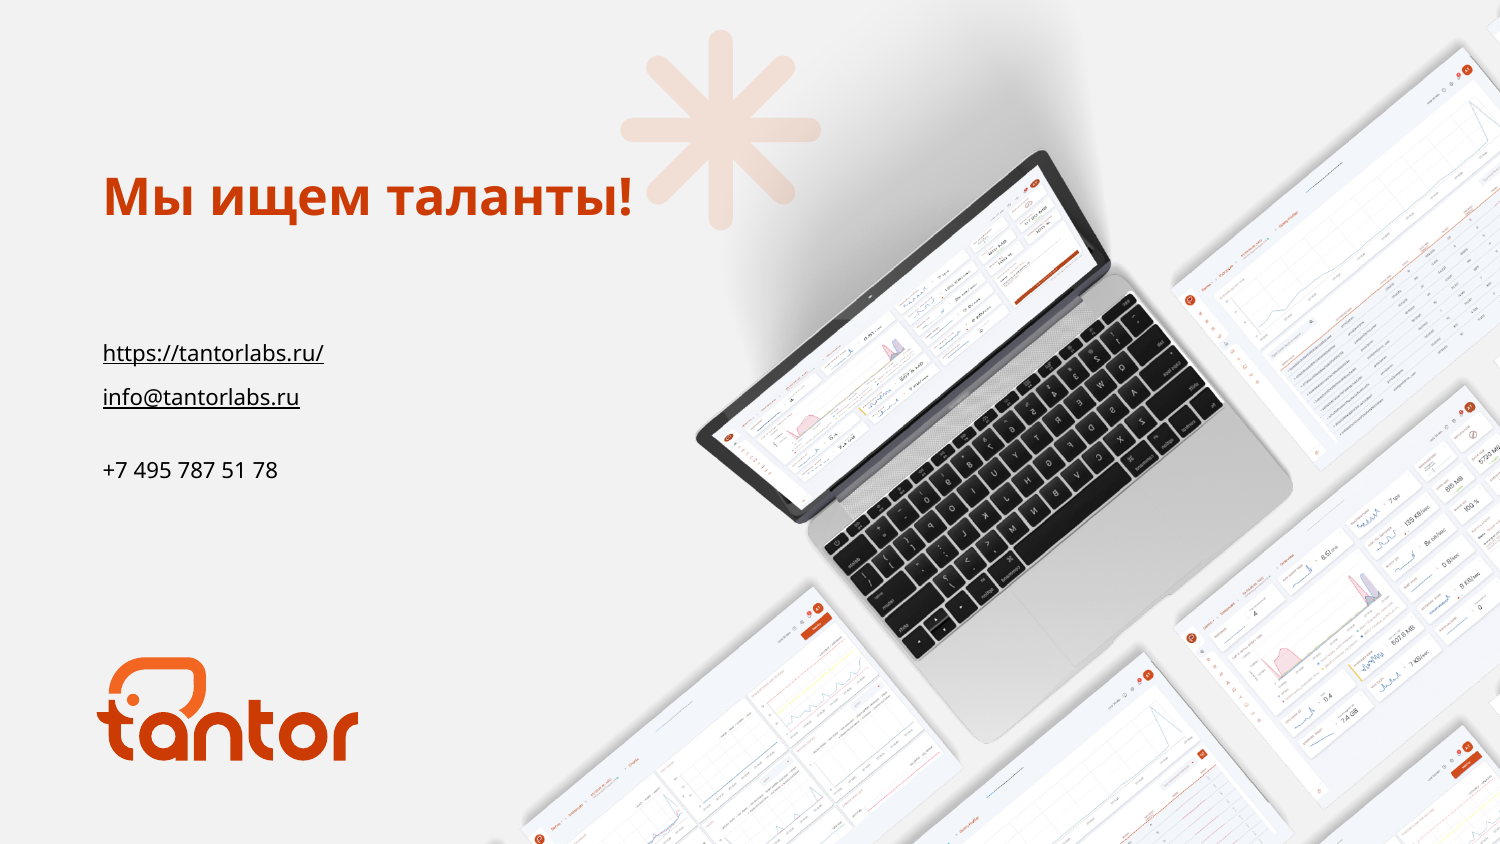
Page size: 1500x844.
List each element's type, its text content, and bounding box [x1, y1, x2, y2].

picture [272, 0, 1500, 844]
title Мы ищем таланты! [96, 83, 267, 233]
list https://tantorlabs.ru/ info@tantorlabs.ru +7 495 787 51 78 [96, 329, 267, 480]
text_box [96, 657, 359, 761]
